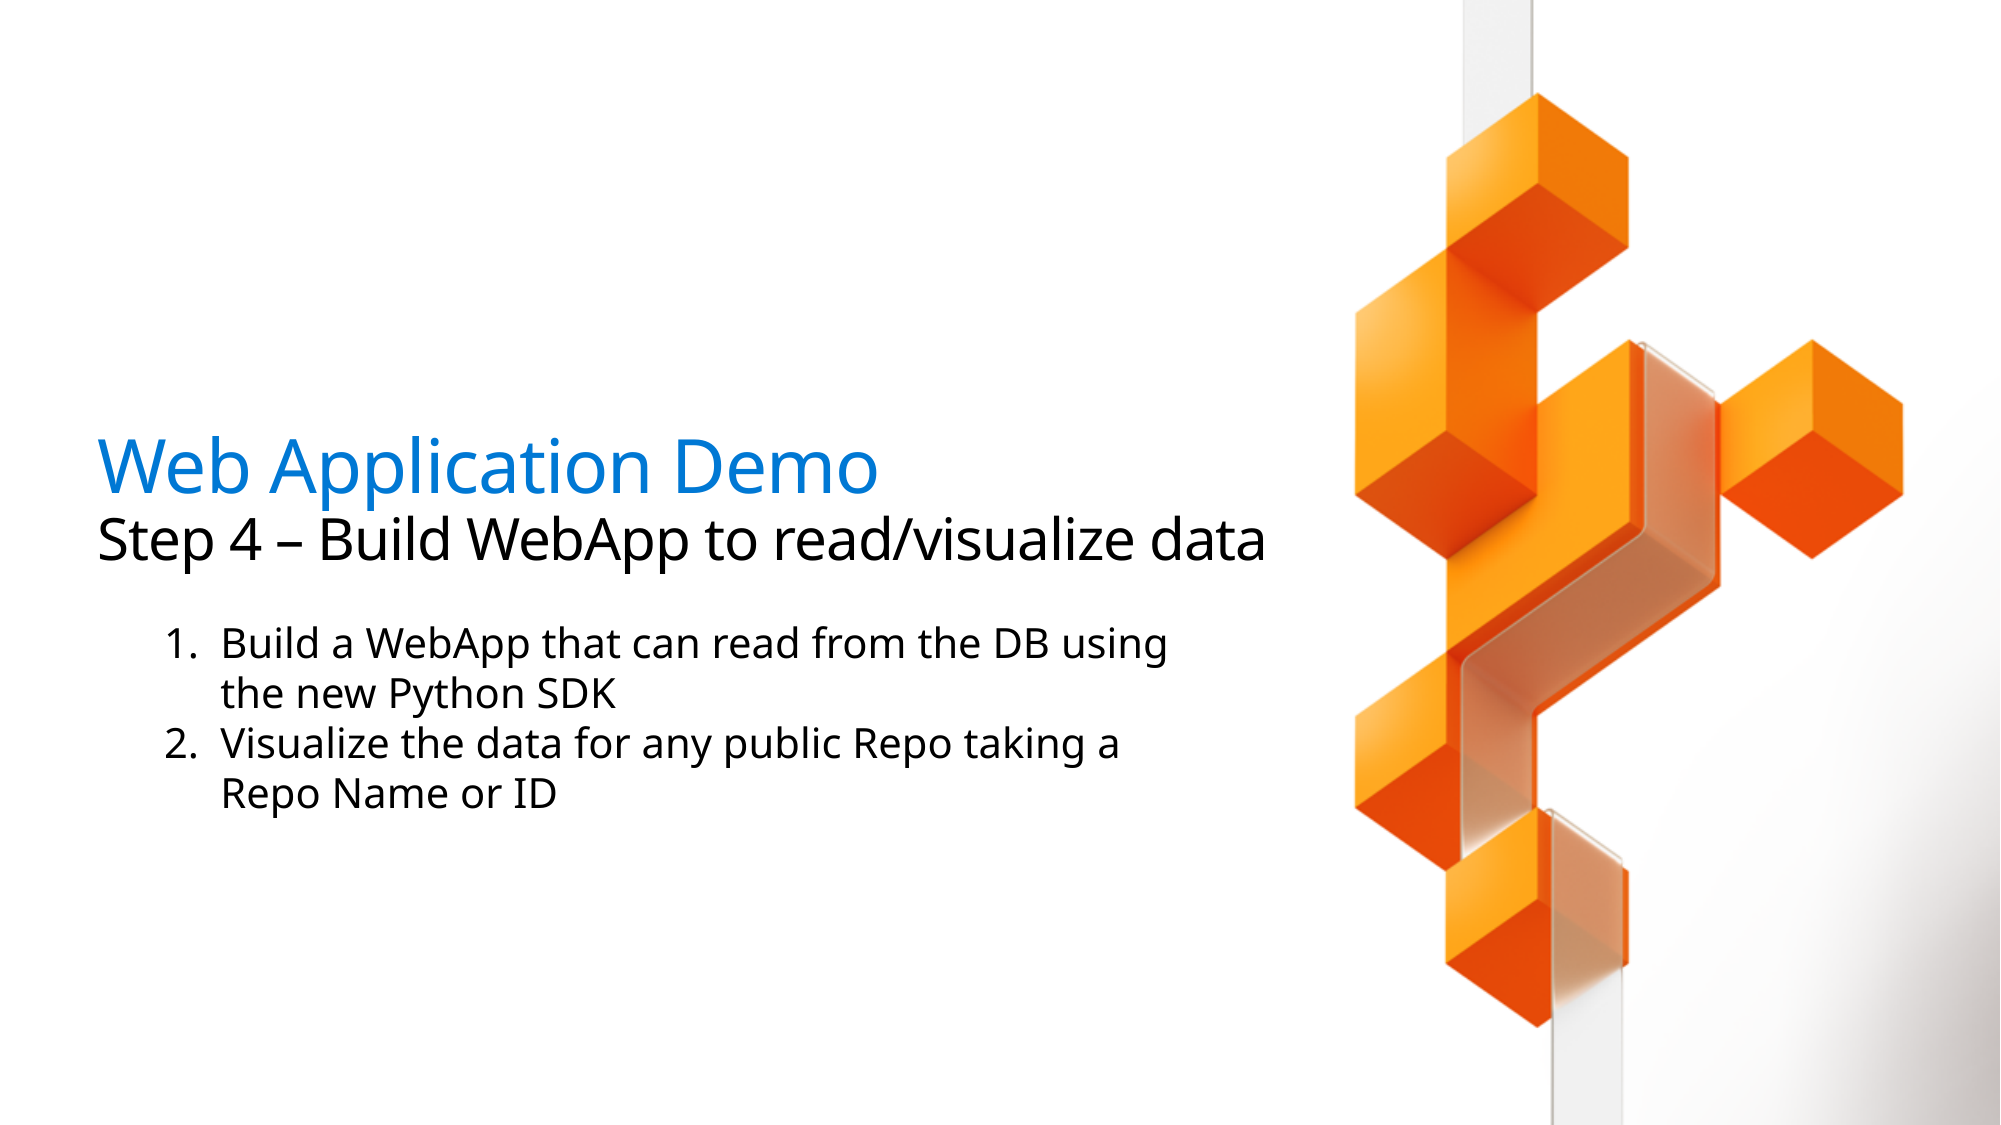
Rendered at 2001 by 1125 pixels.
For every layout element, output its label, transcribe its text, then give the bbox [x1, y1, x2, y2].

text_box Build a WebApp that can read from the DB using the new Python SDK Visualize the data for any public Repo taking a Repo Name or ID [149, 609, 1212, 837]
picture [1324, 0, 2000, 1125]
title Web Application Demo Step 4 – Build WebApp to read/visualize data [97, 427, 1398, 573]
